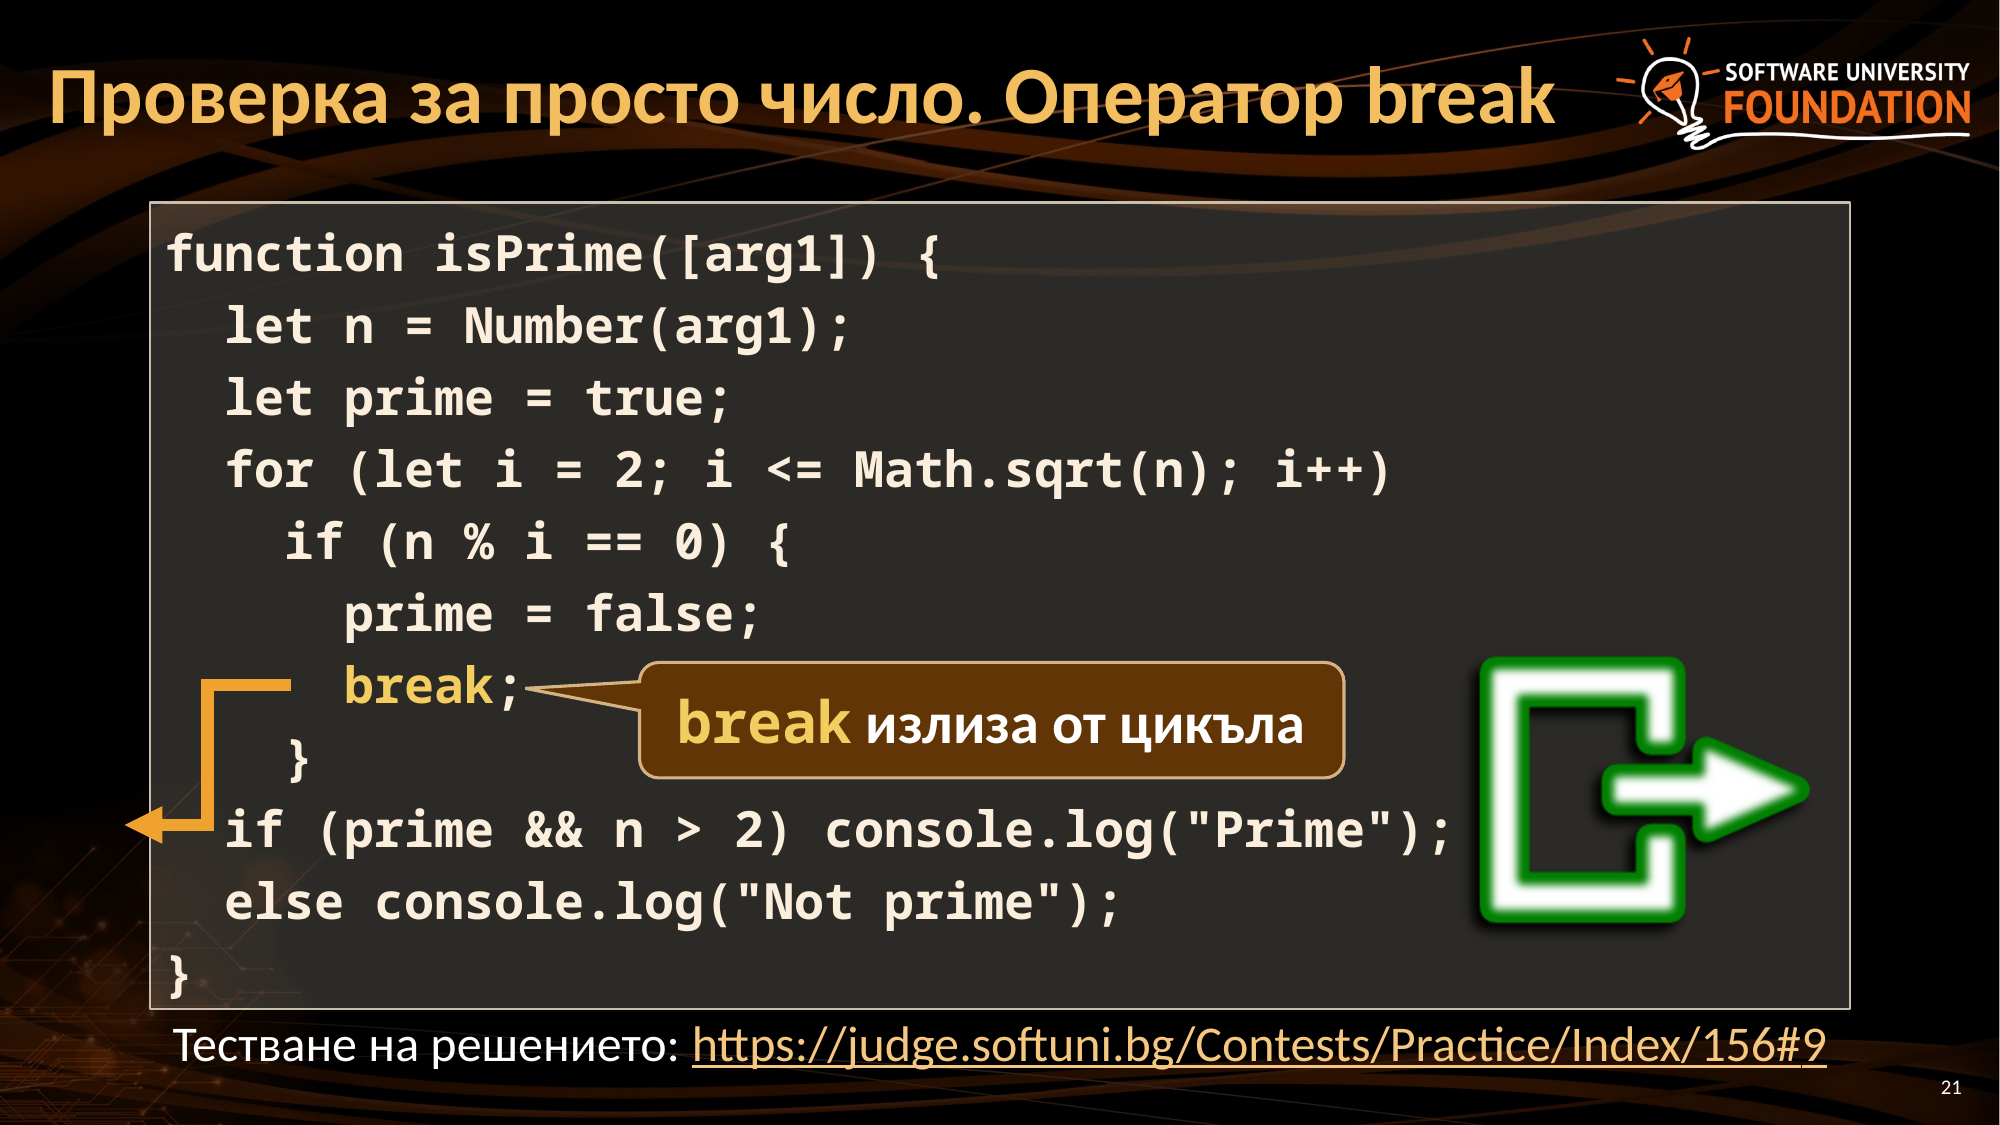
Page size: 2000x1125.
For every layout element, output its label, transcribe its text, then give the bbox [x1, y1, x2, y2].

text_box function isPrime([arg1]) { let n = Number(arg1); let prime = true; for (let i = 2; i <= Math.sqrt(n); i++) if (n % i == 0) { prime = false; break; } if (prime && n > 2) console.log("Prime"); else console.log("Not prime"); } [149, 202, 1851, 1004]
title Проверка за просто число. Оператор break [30, 6, 1602, 189]
text_box Тестване на решението: https://judge.softuni.bg/Contests/Practice/Index/156#9 [124, 1004, 1875, 1080]
slide_number 21 [1897, 1070, 1968, 1103]
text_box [124, 684, 291, 825]
picture [0, 0, 2000, 1125]
text_box break излиза от цикъла [525, 661, 1346, 779]
